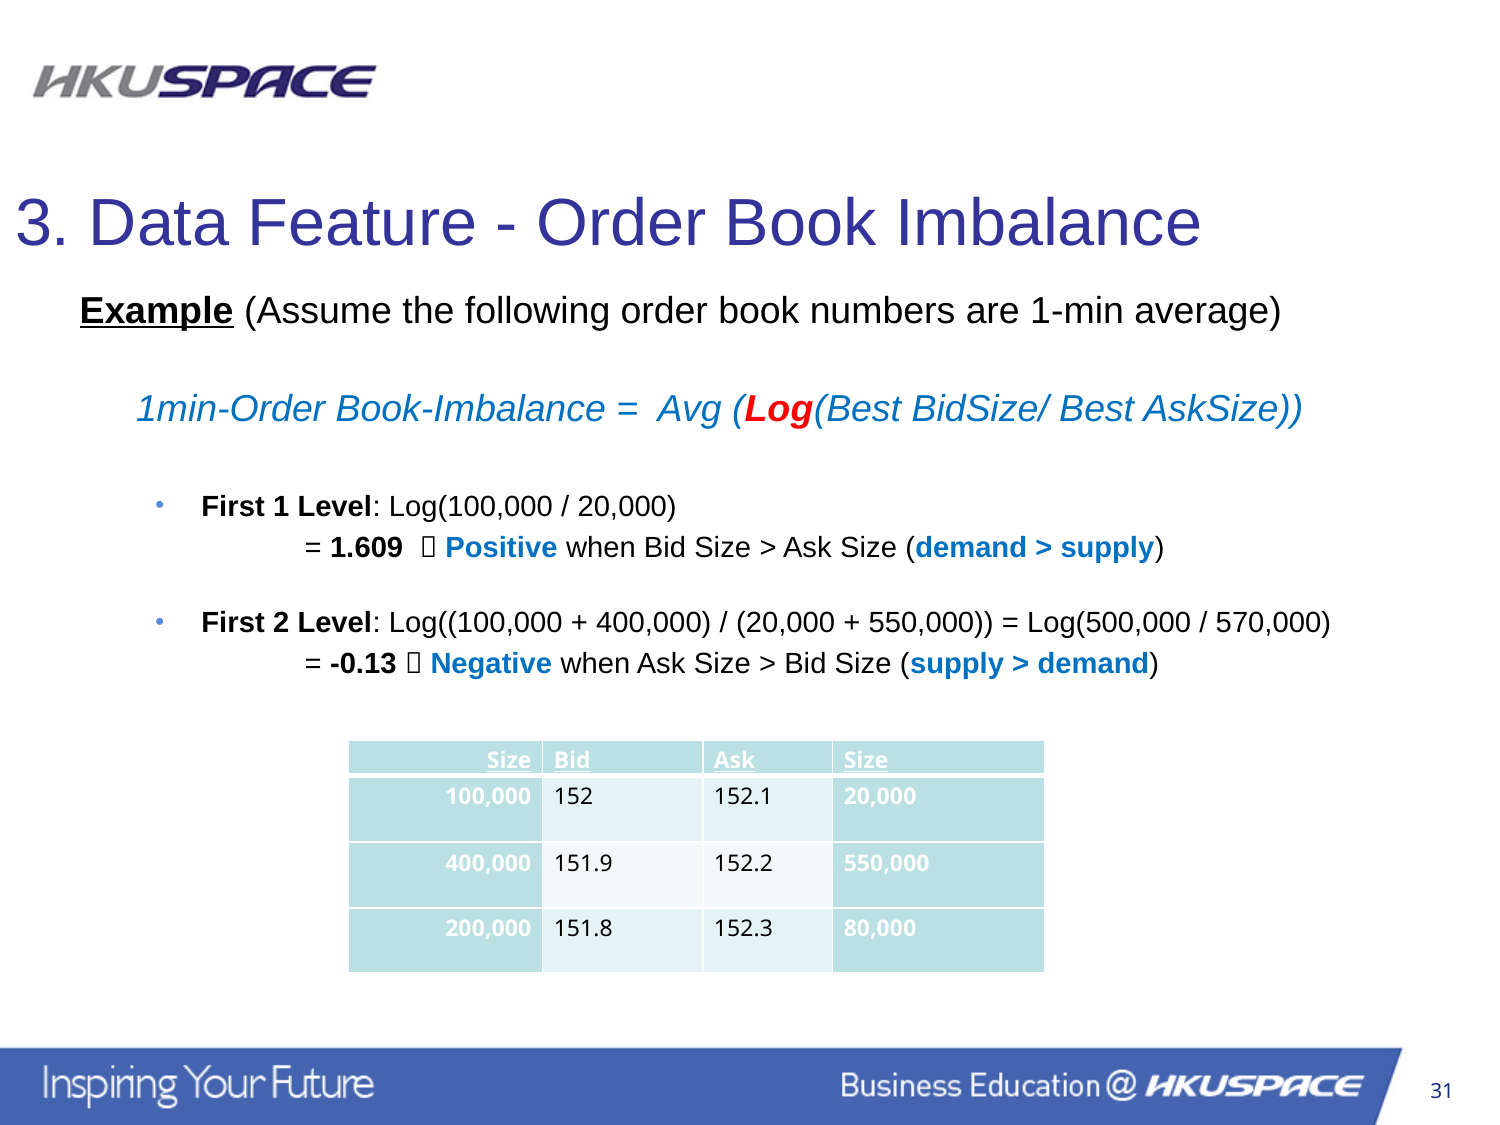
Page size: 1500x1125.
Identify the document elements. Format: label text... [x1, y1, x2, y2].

table_cell 100,000 [349, 778, 542, 841]
table_header Bid [543, 741, 702, 773]
table_cell 152.2 [704, 843, 832, 907]
title 3. Data Feature - Order Book Imbalance [0, 101, 1459, 266]
table_header Ask [704, 741, 832, 773]
table_cell 80,000 [833, 909, 1044, 972]
slide_number 31 [1415, 1070, 1499, 1125]
table_cell 20,000 [833, 778, 1044, 841]
table_cell 400,000 [349, 843, 542, 907]
table_cell 550,000 [833, 843, 1044, 907]
table_header Size [833, 741, 1044, 773]
table_header Size [349, 741, 542, 773]
table_cell 151.8 [543, 909, 702, 972]
table_cell 200,000 [349, 909, 542, 972]
picture [0, 0, 1500, 1125]
text_box Example (Assume the following order book numbers are 1-min average) 1min-Order Book-Imbalance = Avg (Log(Best BidSize/ Best AskSize)) First 1 Level: Log(100,000 / 20,000) = 1.609  Positive when Bid Size > Ask Size (demand > supply) First 2 Level: Log((100,000 + 400,000) / (20,000 + 550,000)) = Log(500,000 / 570,000) = -0.13  Negative when Ask Size > Bid Size (supply > demand) [64, 278, 1459, 1047]
table_cell 151.9 [543, 843, 702, 907]
table_cell 152.3 [704, 909, 832, 972]
table_cell 152 [543, 778, 702, 841]
table_cell 152.1 [704, 778, 832, 841]
